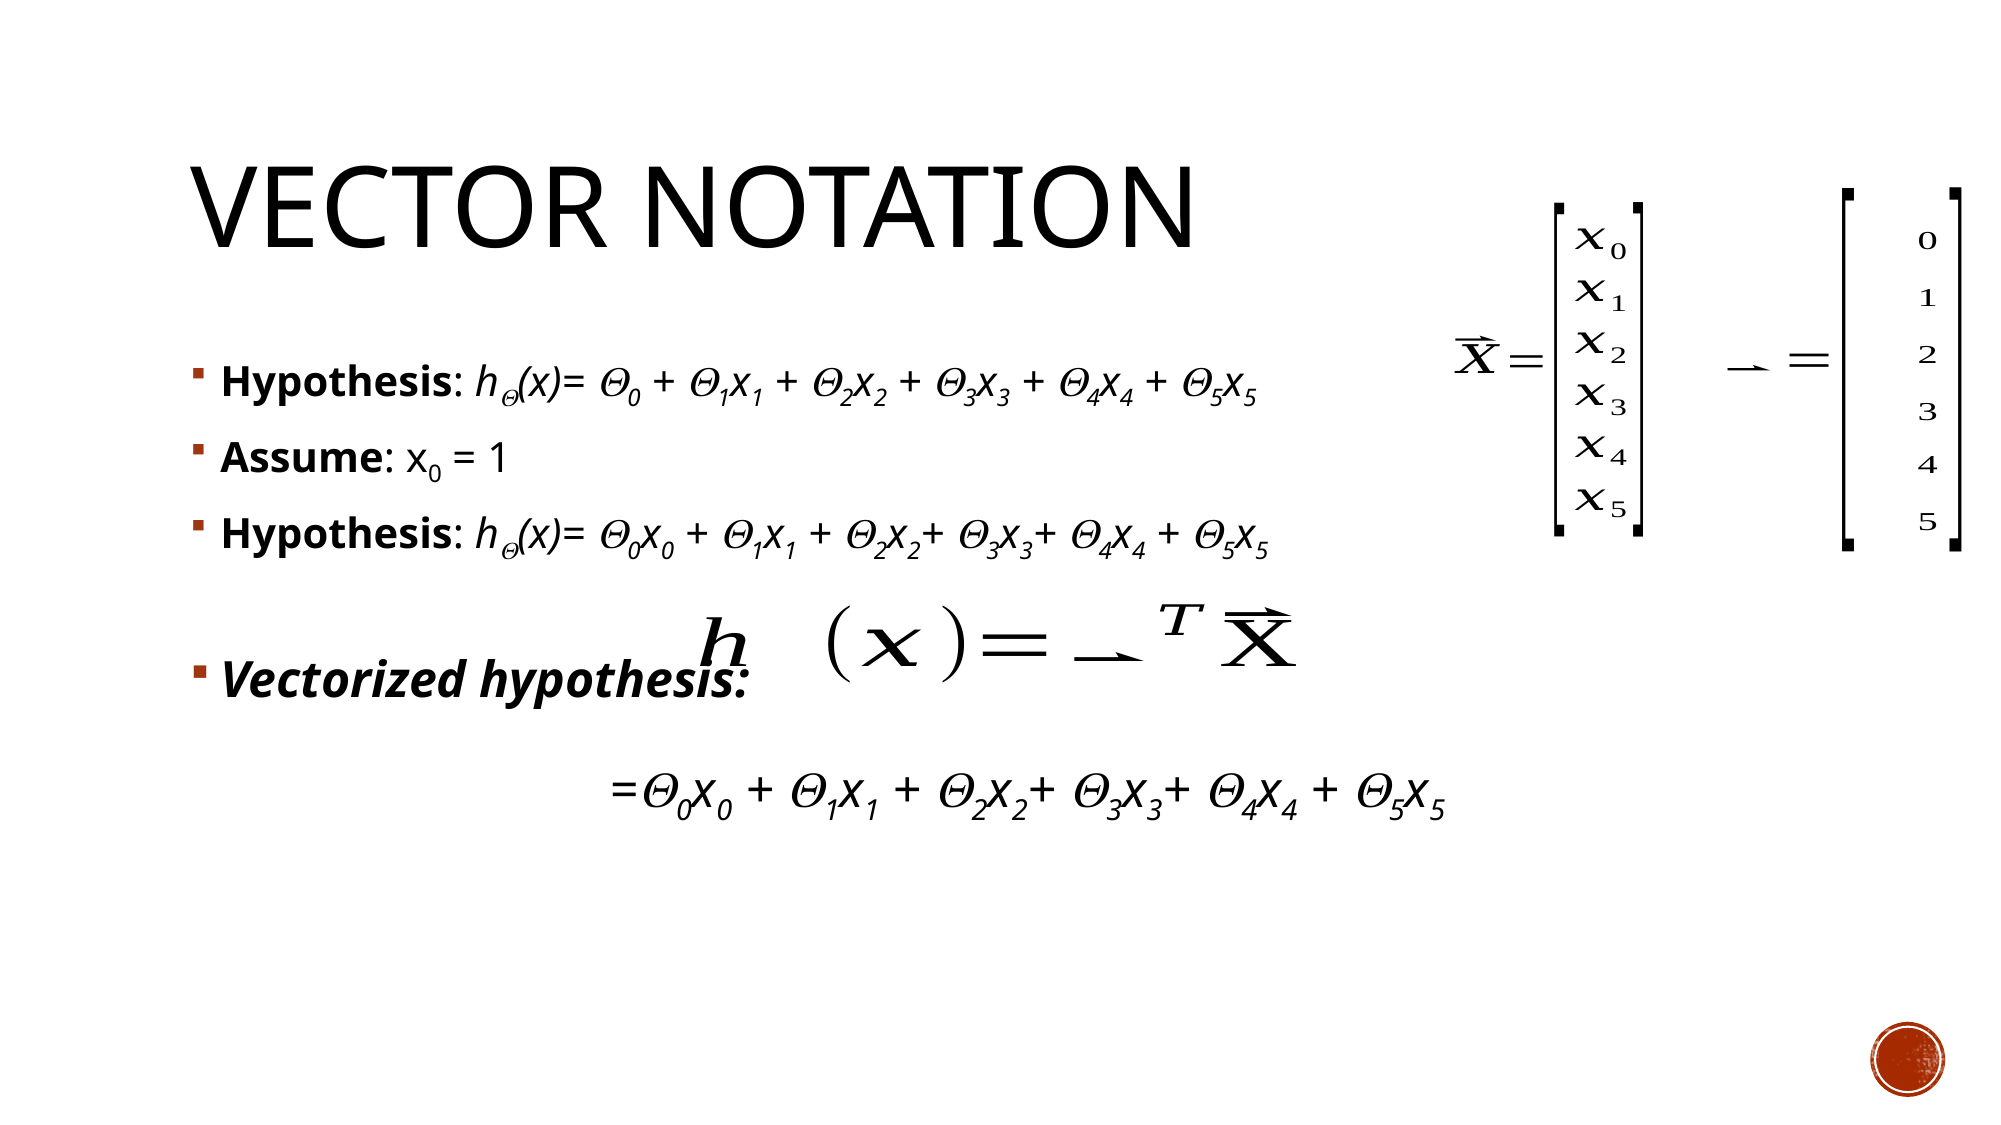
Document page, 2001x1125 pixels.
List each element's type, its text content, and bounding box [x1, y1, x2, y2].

title Vector Notation [175, 79, 1826, 344]
list Hypothesis: h(x)= 0 + 1x1 + 2x2 + 3x3 + 4x4 + 5x5 Assume: x0 = 1 Hypothesis: h(x)= 0x0 + 1x1 + 2x2+ 3x3+ 4x4 + 5x5 Vectorized hypothesis: [175, 348, 1364, 942]
